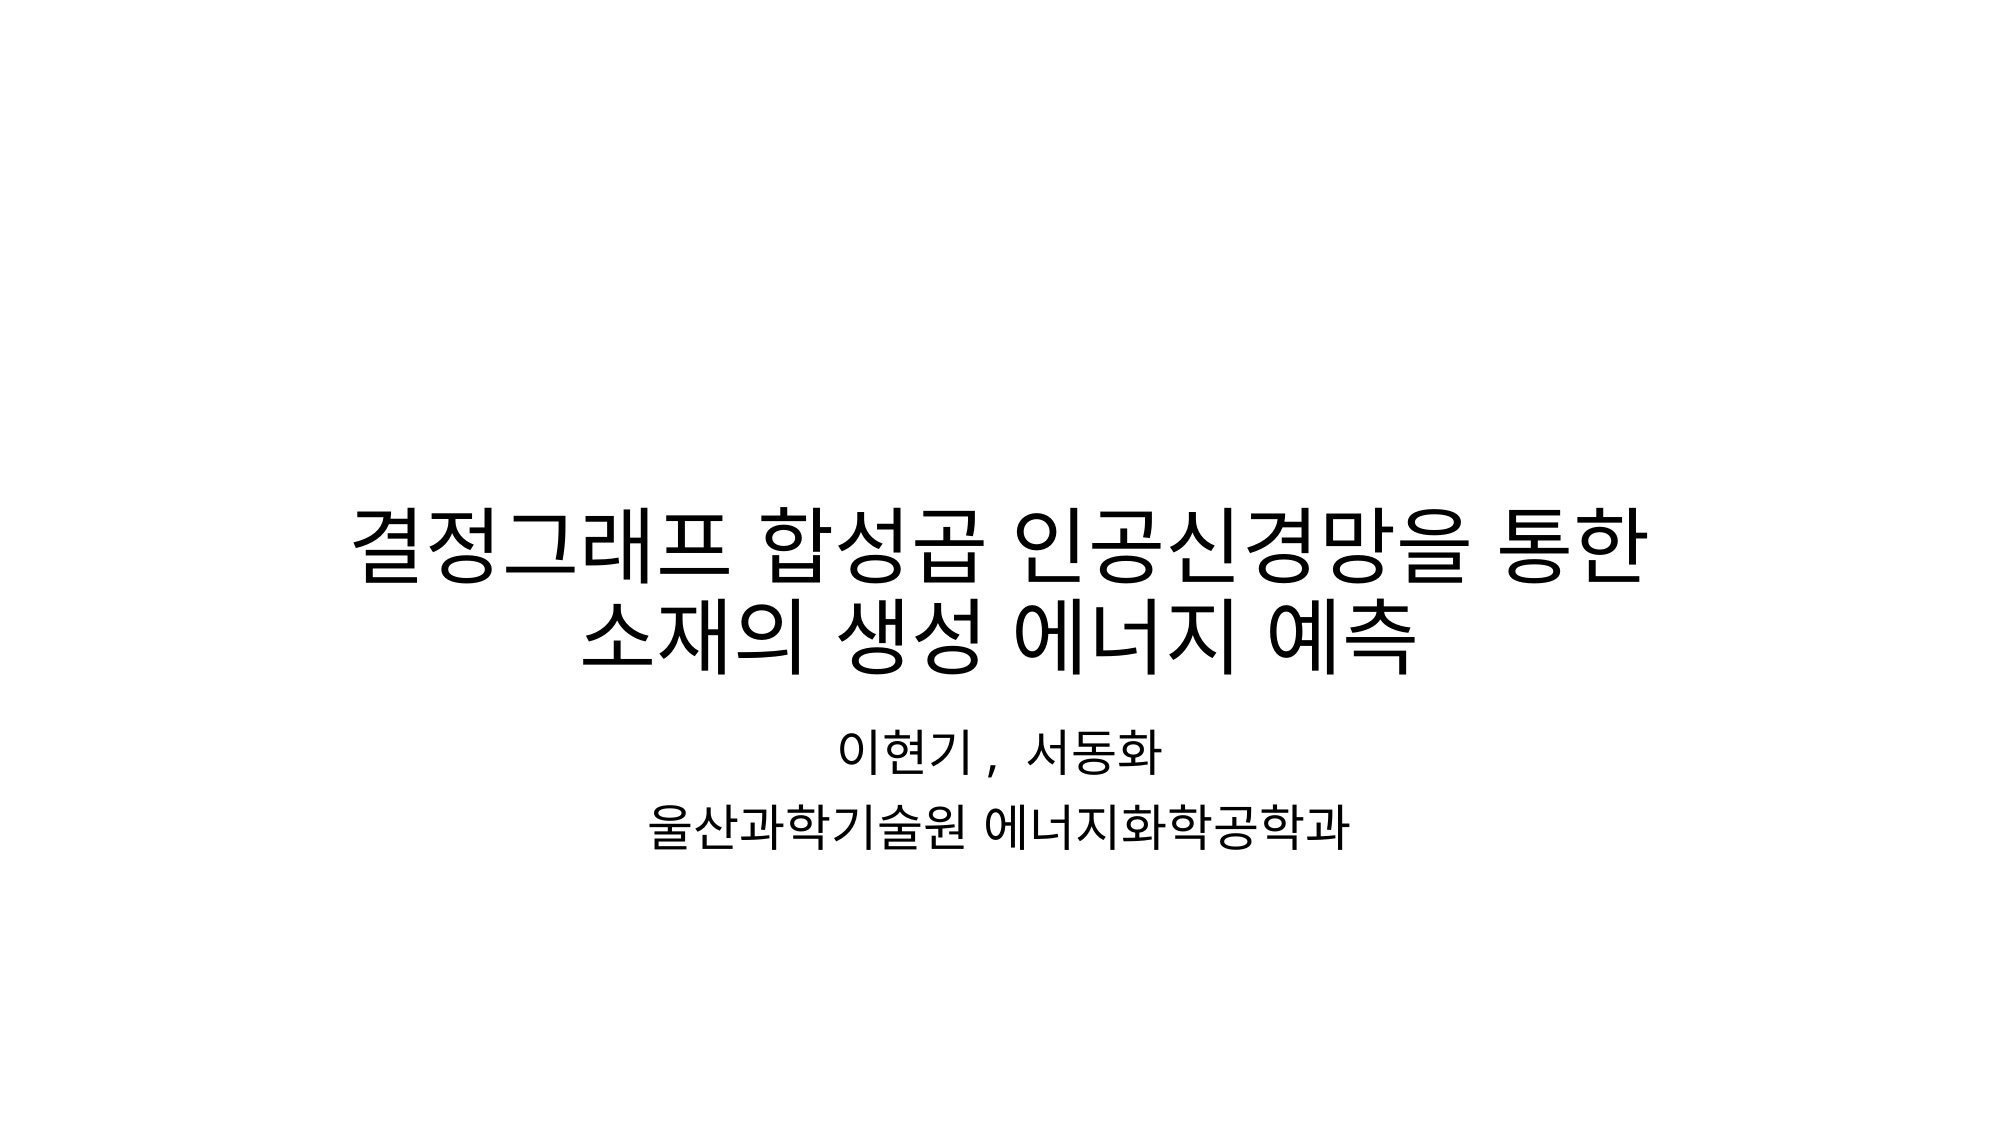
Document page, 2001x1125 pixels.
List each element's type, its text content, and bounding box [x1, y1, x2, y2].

subtitle 이현기, 서동화 울산과학기술원 에너지화학공학과 [249, 720, 1750, 993]
title 결정그래프 합성곱 인공신경망을 통한 소재의 생성 에너지 예측 [249, 492, 1750, 720]
